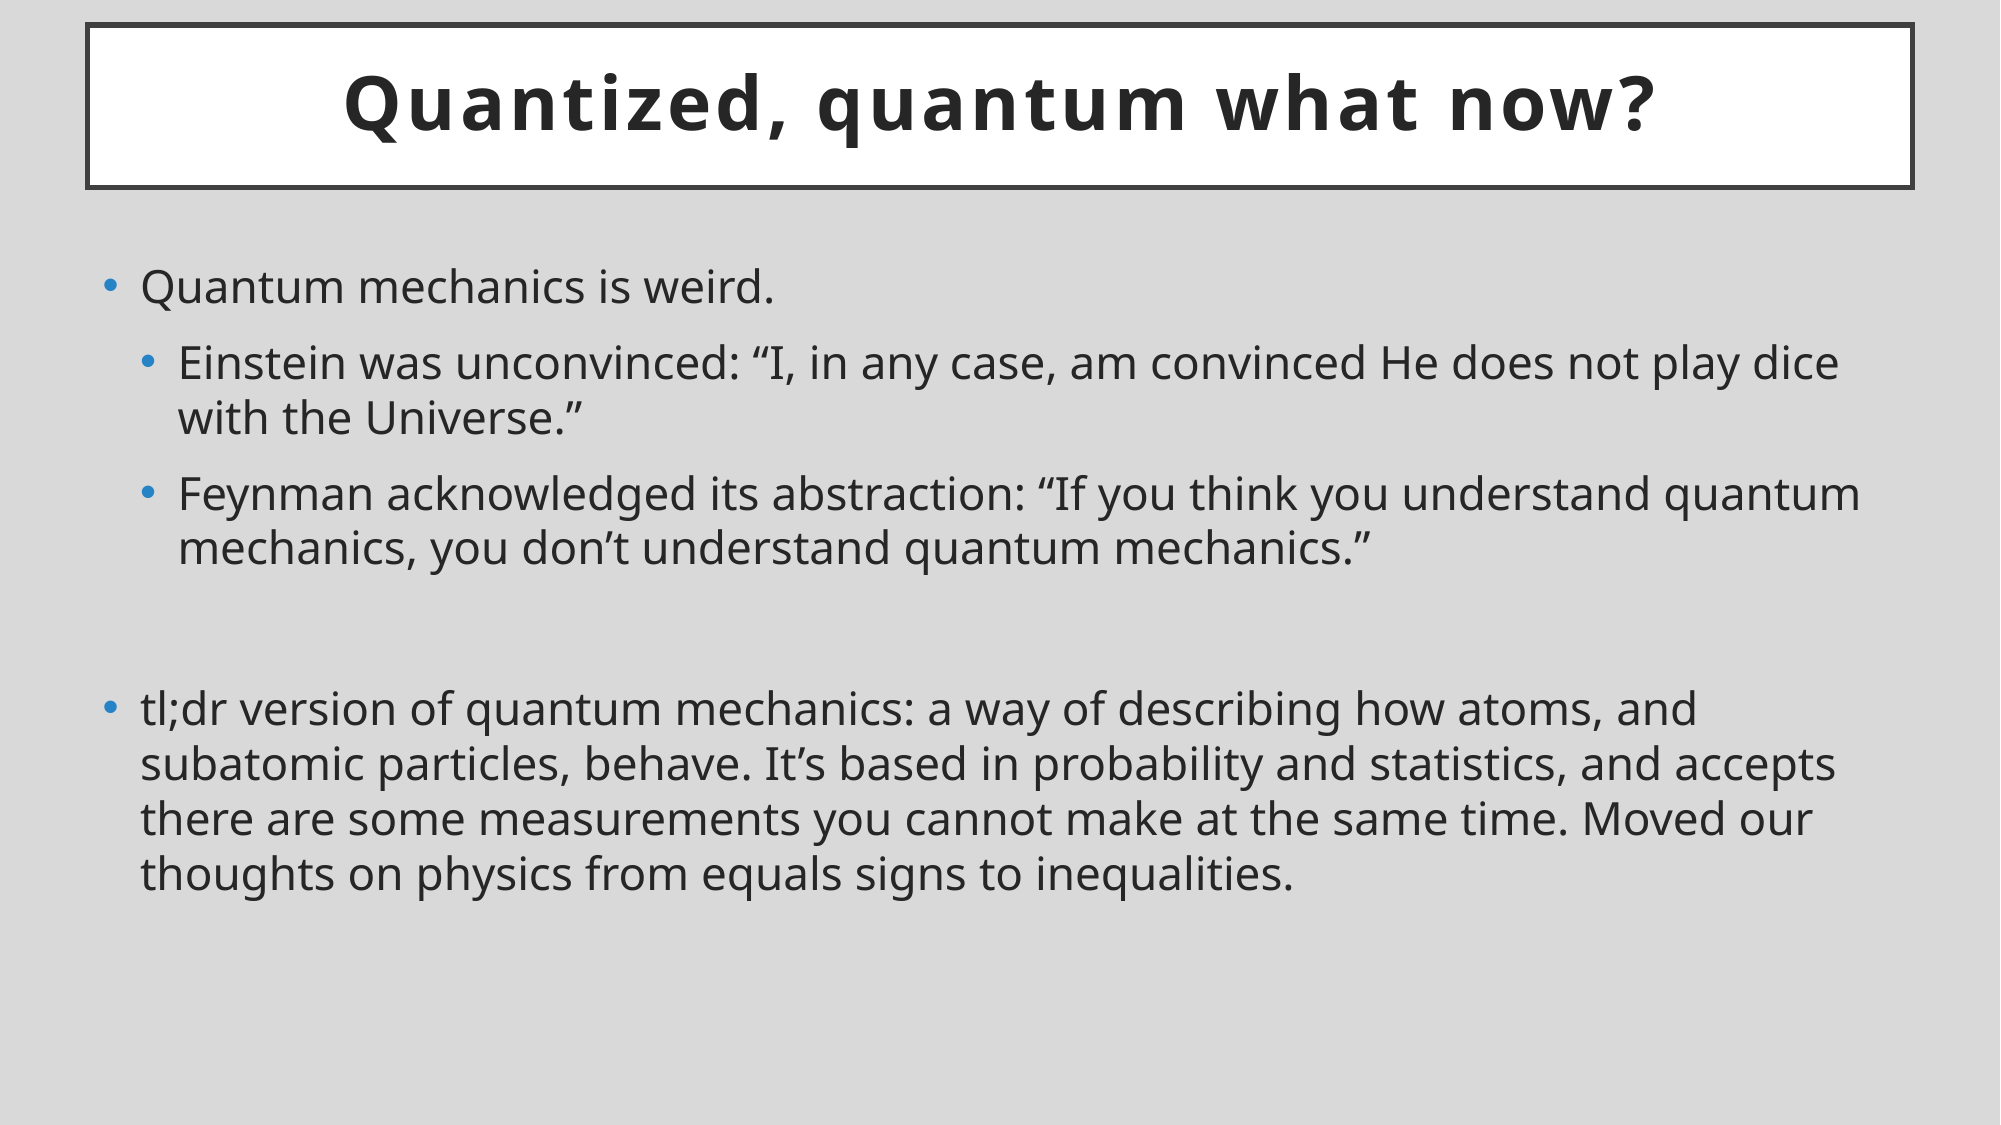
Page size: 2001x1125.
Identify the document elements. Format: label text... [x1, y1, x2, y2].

list Quantum mechanics is weird. Einstein was unconvinced: “I, in any case, am convinced He does not play dice with the Universe.” Feynman acknowledged its abstraction: “If you think you understand quantum mechanics, you don’t understand quantum mechanics.” tl;dr version of quantum mechanics: a way of describing how atoms, and subatomic particles, behave. It’s based in probability and statistics, and accepts there are some measurements you cannot make at the same time. Moved our thoughts on physics from equals signs to inequalities. [87, 249, 1913, 942]
title Quantized, quantum what now? [85, 22, 1915, 190]
